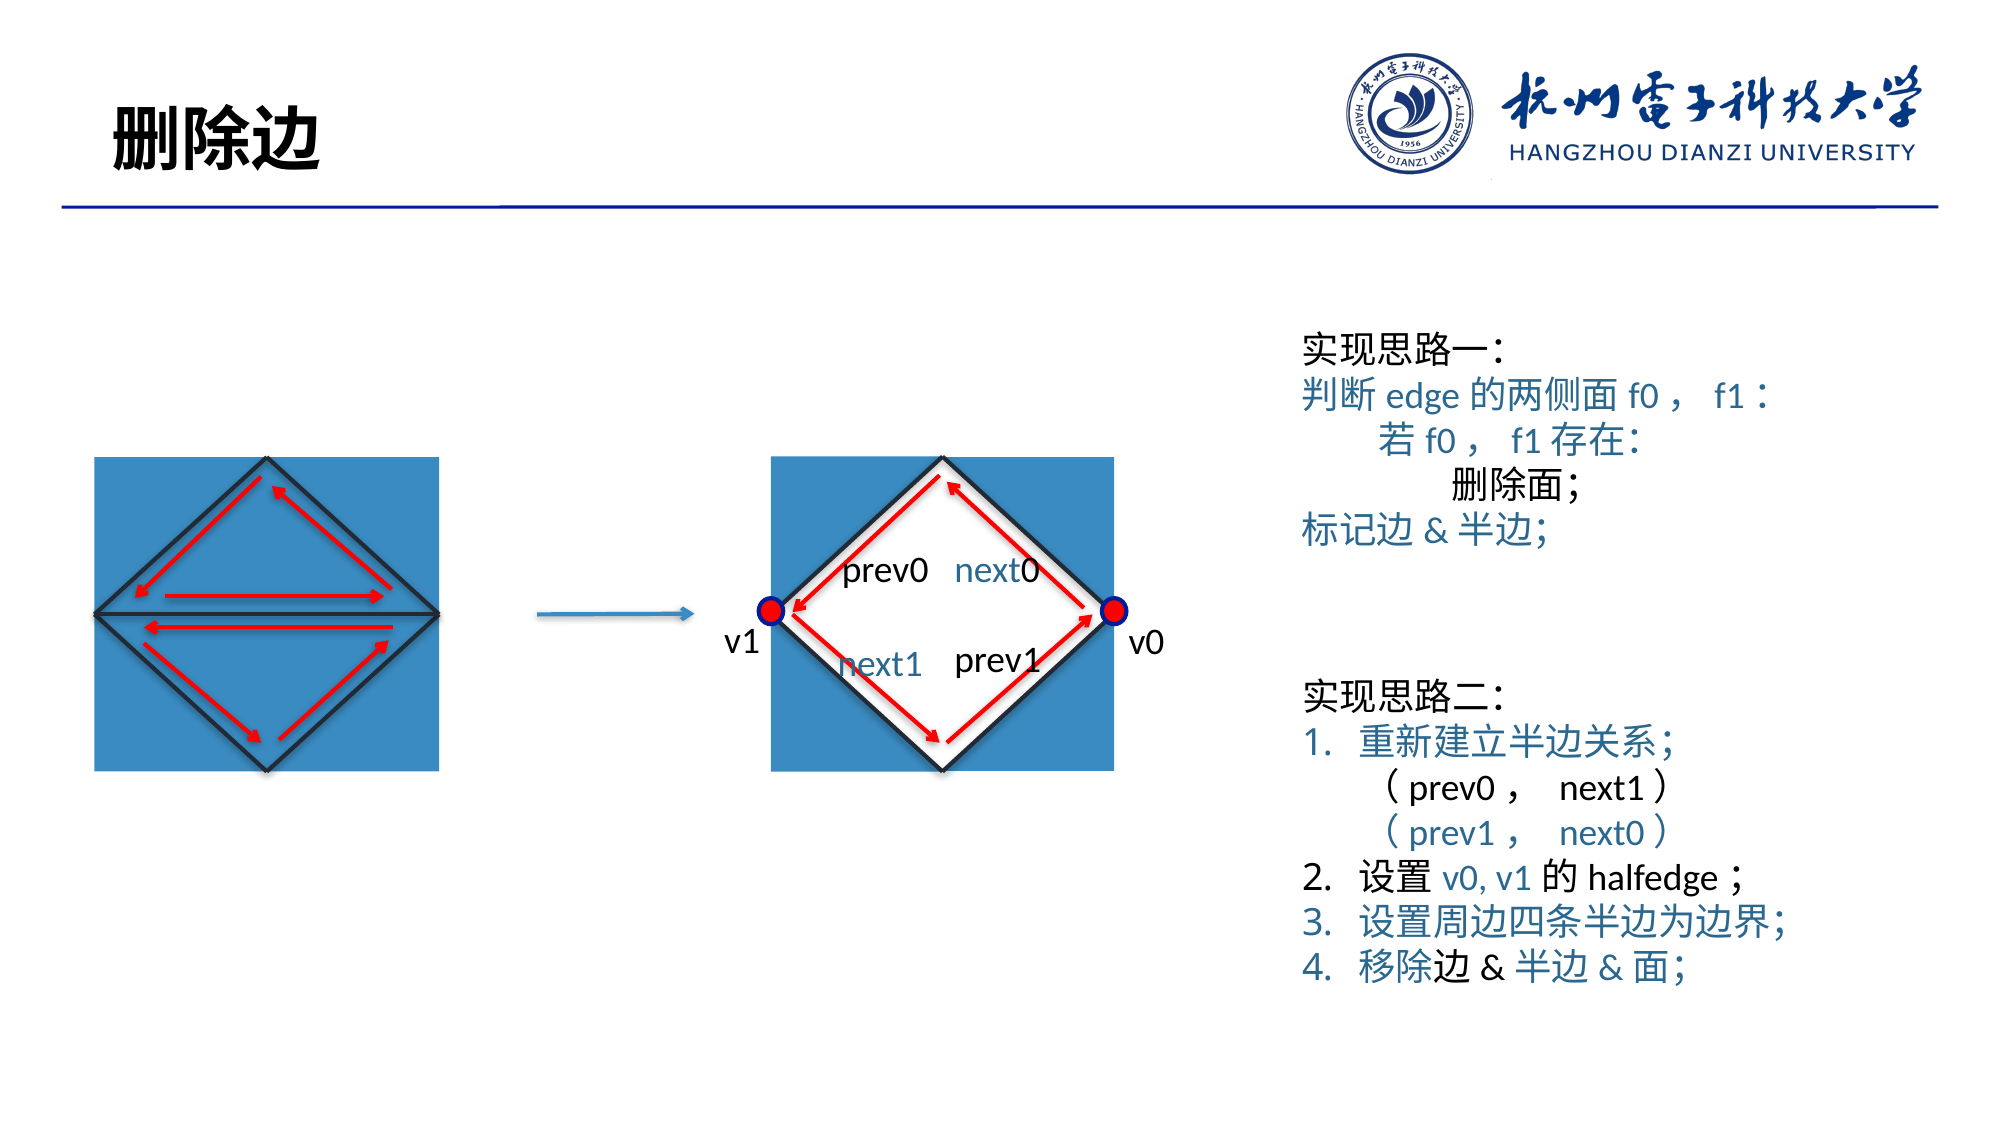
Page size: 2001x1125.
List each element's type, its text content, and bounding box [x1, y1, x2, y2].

picture [1344, 47, 1922, 180]
text_box v0 [1121, 609, 1195, 670]
text_box 实现思路二： 重新建立半边关系； （prev0， next1） （prev1， next0） 设置v0, v1的halfedge； 设置周边四条半边为边界； 移除边&半边&面； [1294, 665, 1830, 996]
text_box 实现思路一： 判断edge的两侧面f0，f1： 若f0，f1存在： 删除面； 标记边&半边； [1294, 318, 1849, 559]
text_box v1 [716, 608, 770, 669]
text_box [759, 598, 770, 608]
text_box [94, 456, 440, 772]
text_box [1115, 598, 1127, 625]
list 删除边 [103, 86, 1250, 187]
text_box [770, 456, 1115, 772]
